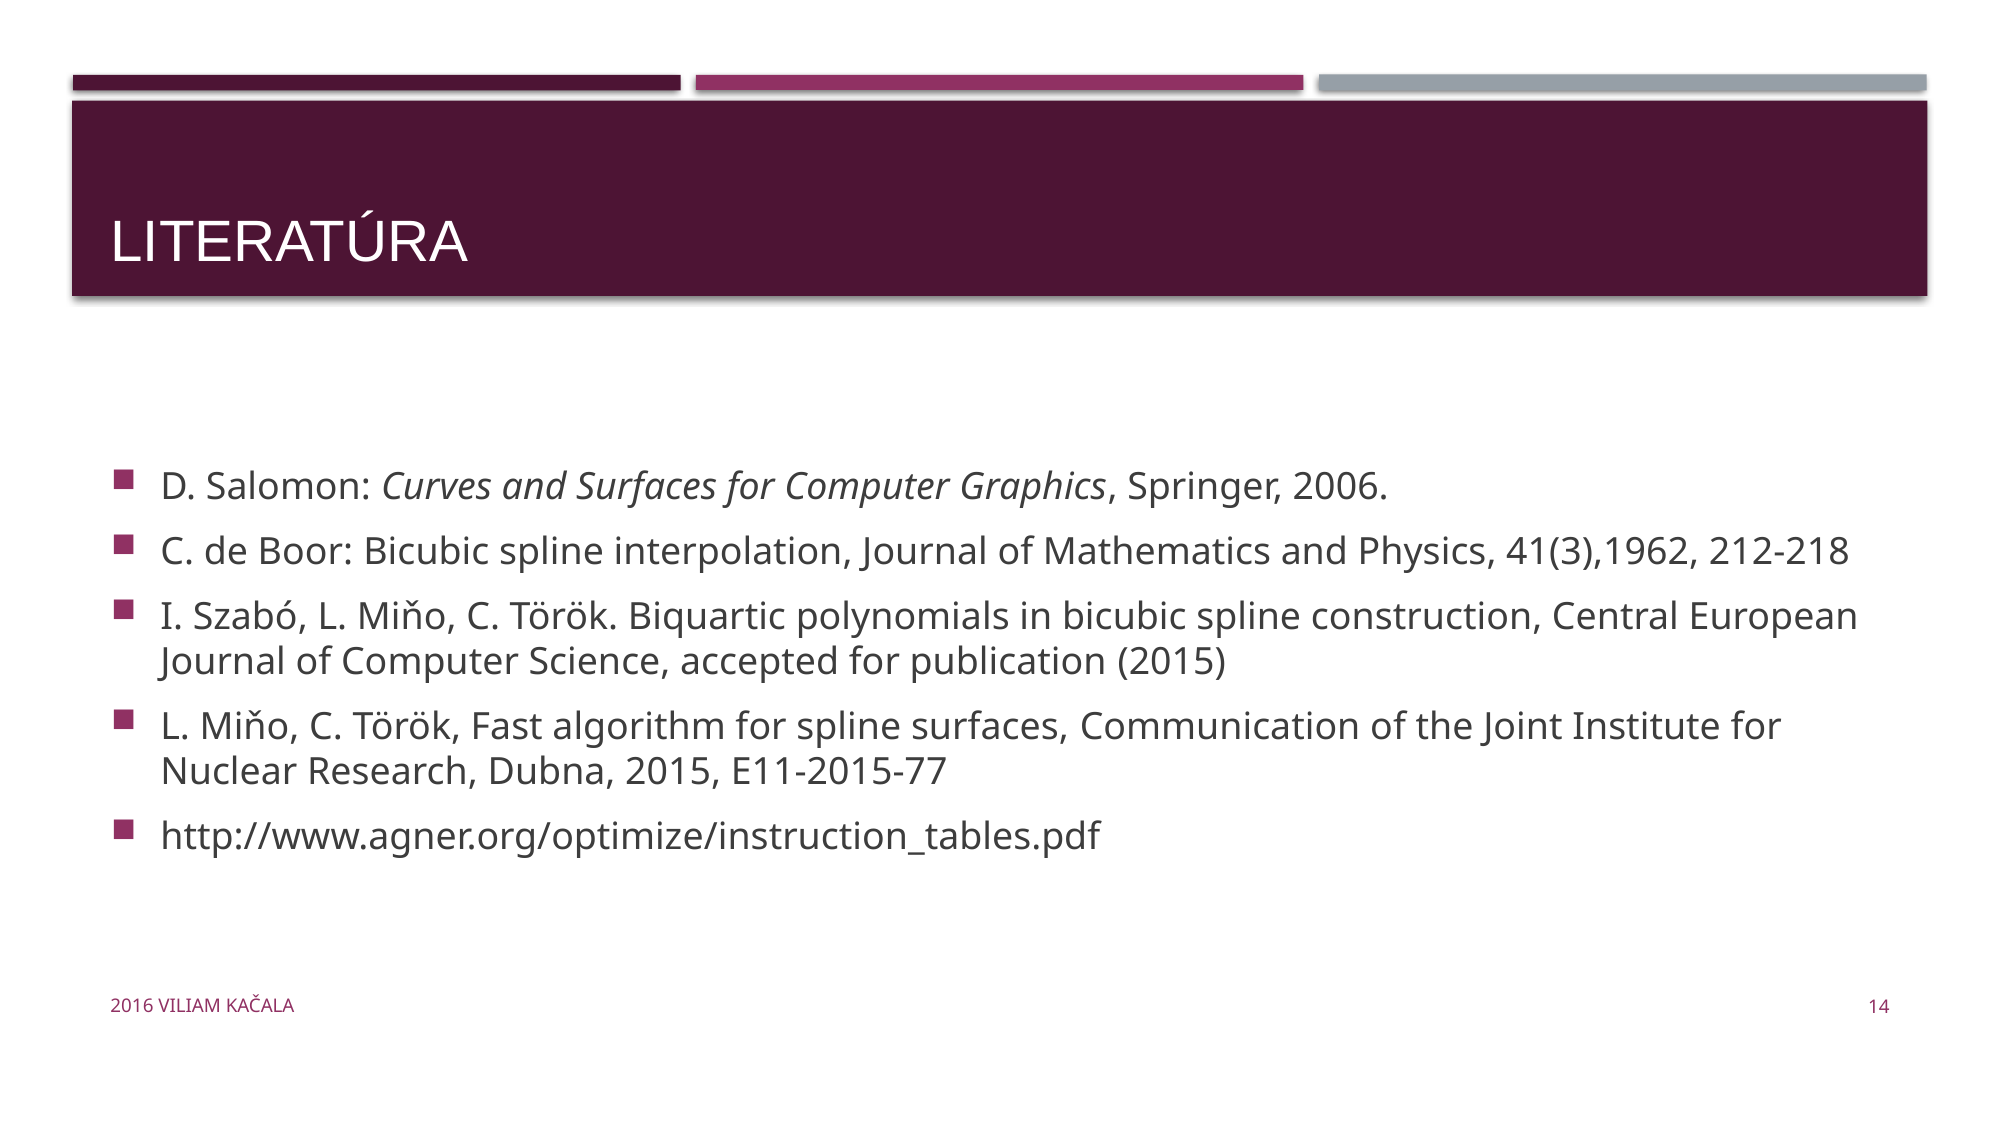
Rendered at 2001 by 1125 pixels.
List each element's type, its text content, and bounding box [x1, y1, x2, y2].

list D. Salomon: Curves and Surfaces for Computer Graphics, Springer, 2006. C. de Boor: Bicubic spline interpolation, Journal of Mathematics and Physics, 41(3),1962, 212-218 I. Szabó, L. Miňo, C. Török. Biquartic polynomials in bicubic spline construction, Central European Journal of Computer Science, accepted for publication (2015) L. Miňo, C. Török, Fast algorithm for spline surfaces, Communication of the Joint Institute for Nuclear Research, Dubna, 2015, E11-2015-77 http://www.agner.org/optimize/instruction_tables.pdf [95, 357, 1905, 962]
footer 2016 Viliam Kačala [95, 976, 1230, 1037]
slide_number 14 [1732, 977, 1905, 1037]
title Literatúra [95, 115, 1905, 282]
